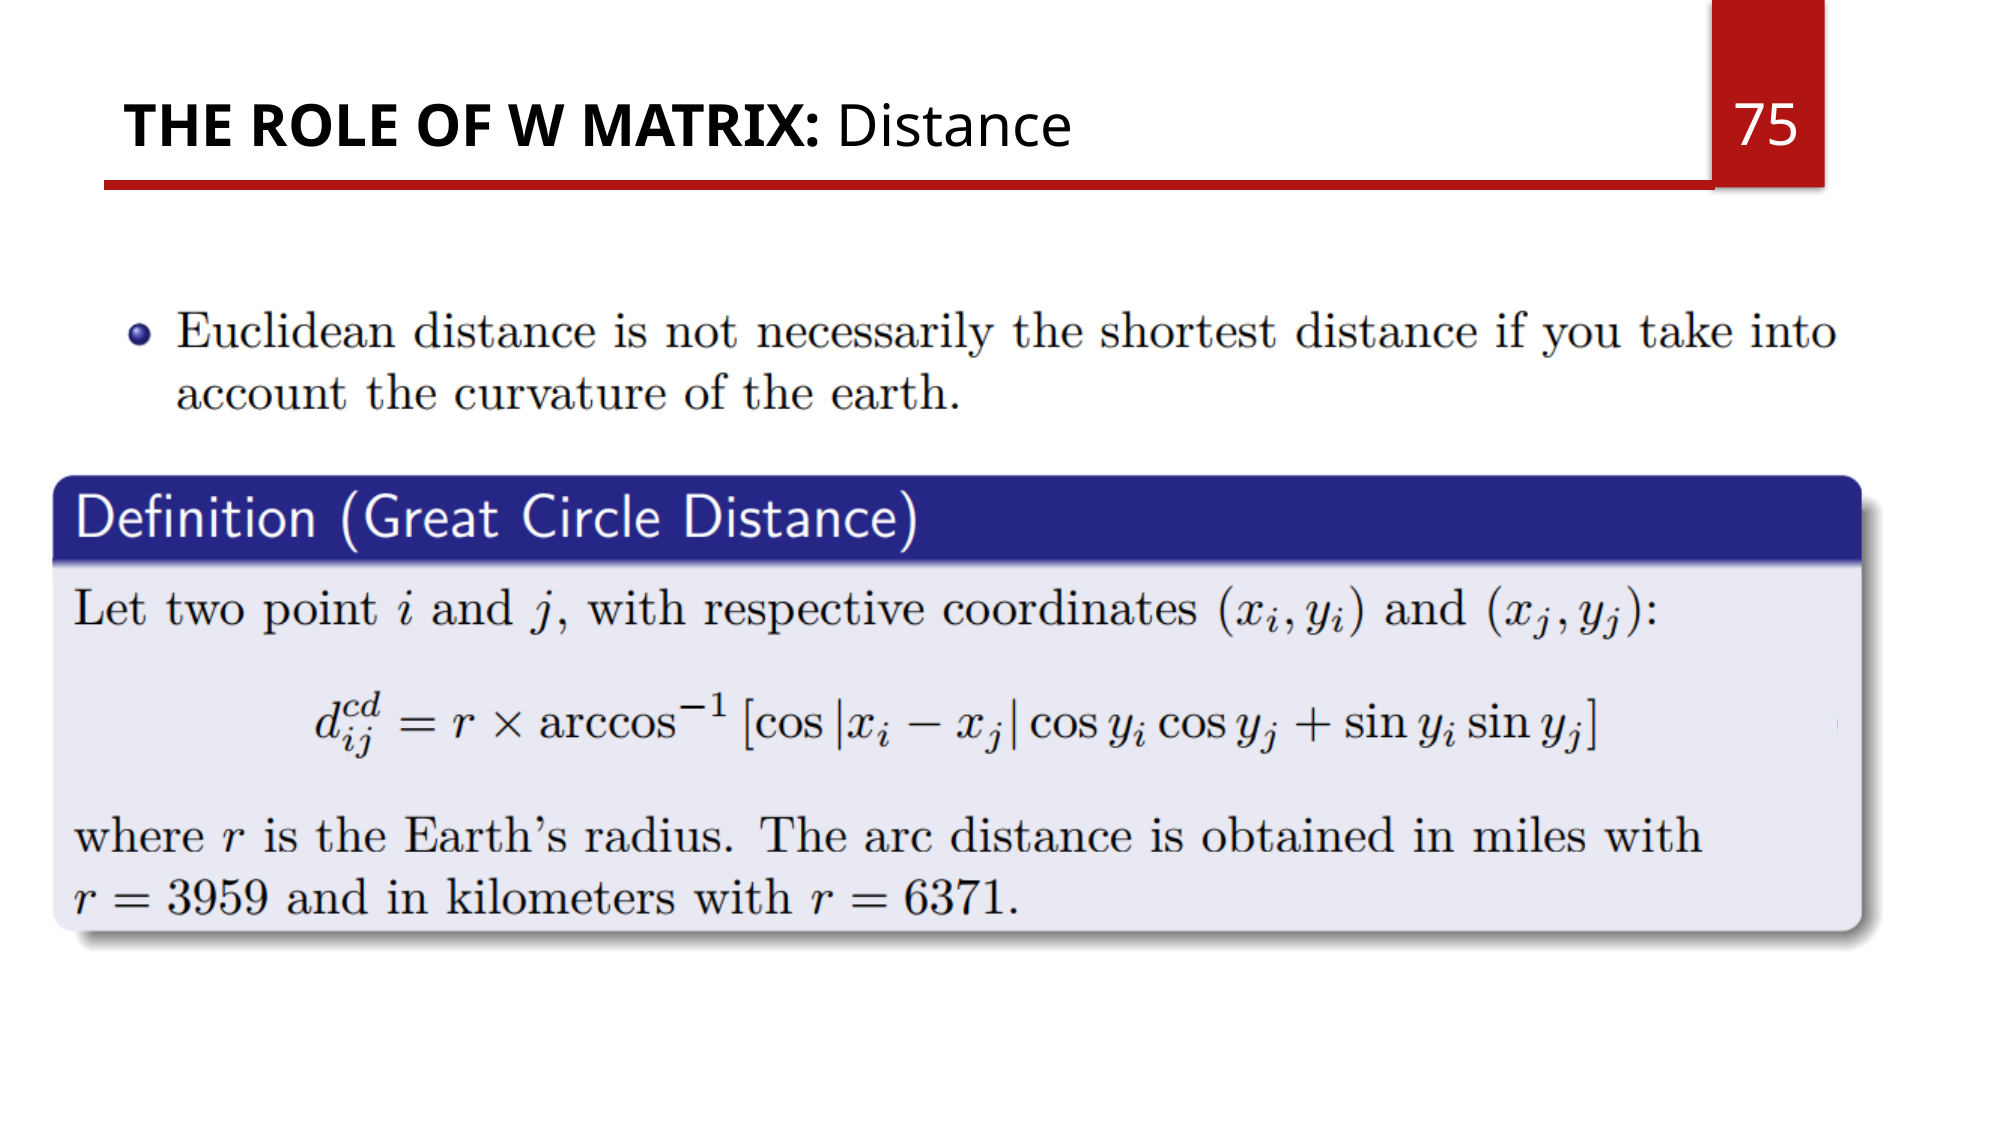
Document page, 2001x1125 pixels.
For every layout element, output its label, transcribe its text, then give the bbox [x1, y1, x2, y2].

slide_number 75 [1698, 48, 1836, 175]
picture [41, 287, 1884, 959]
text_box THE ROLE OF W MATRIX: Distance [109, 64, 1612, 181]
